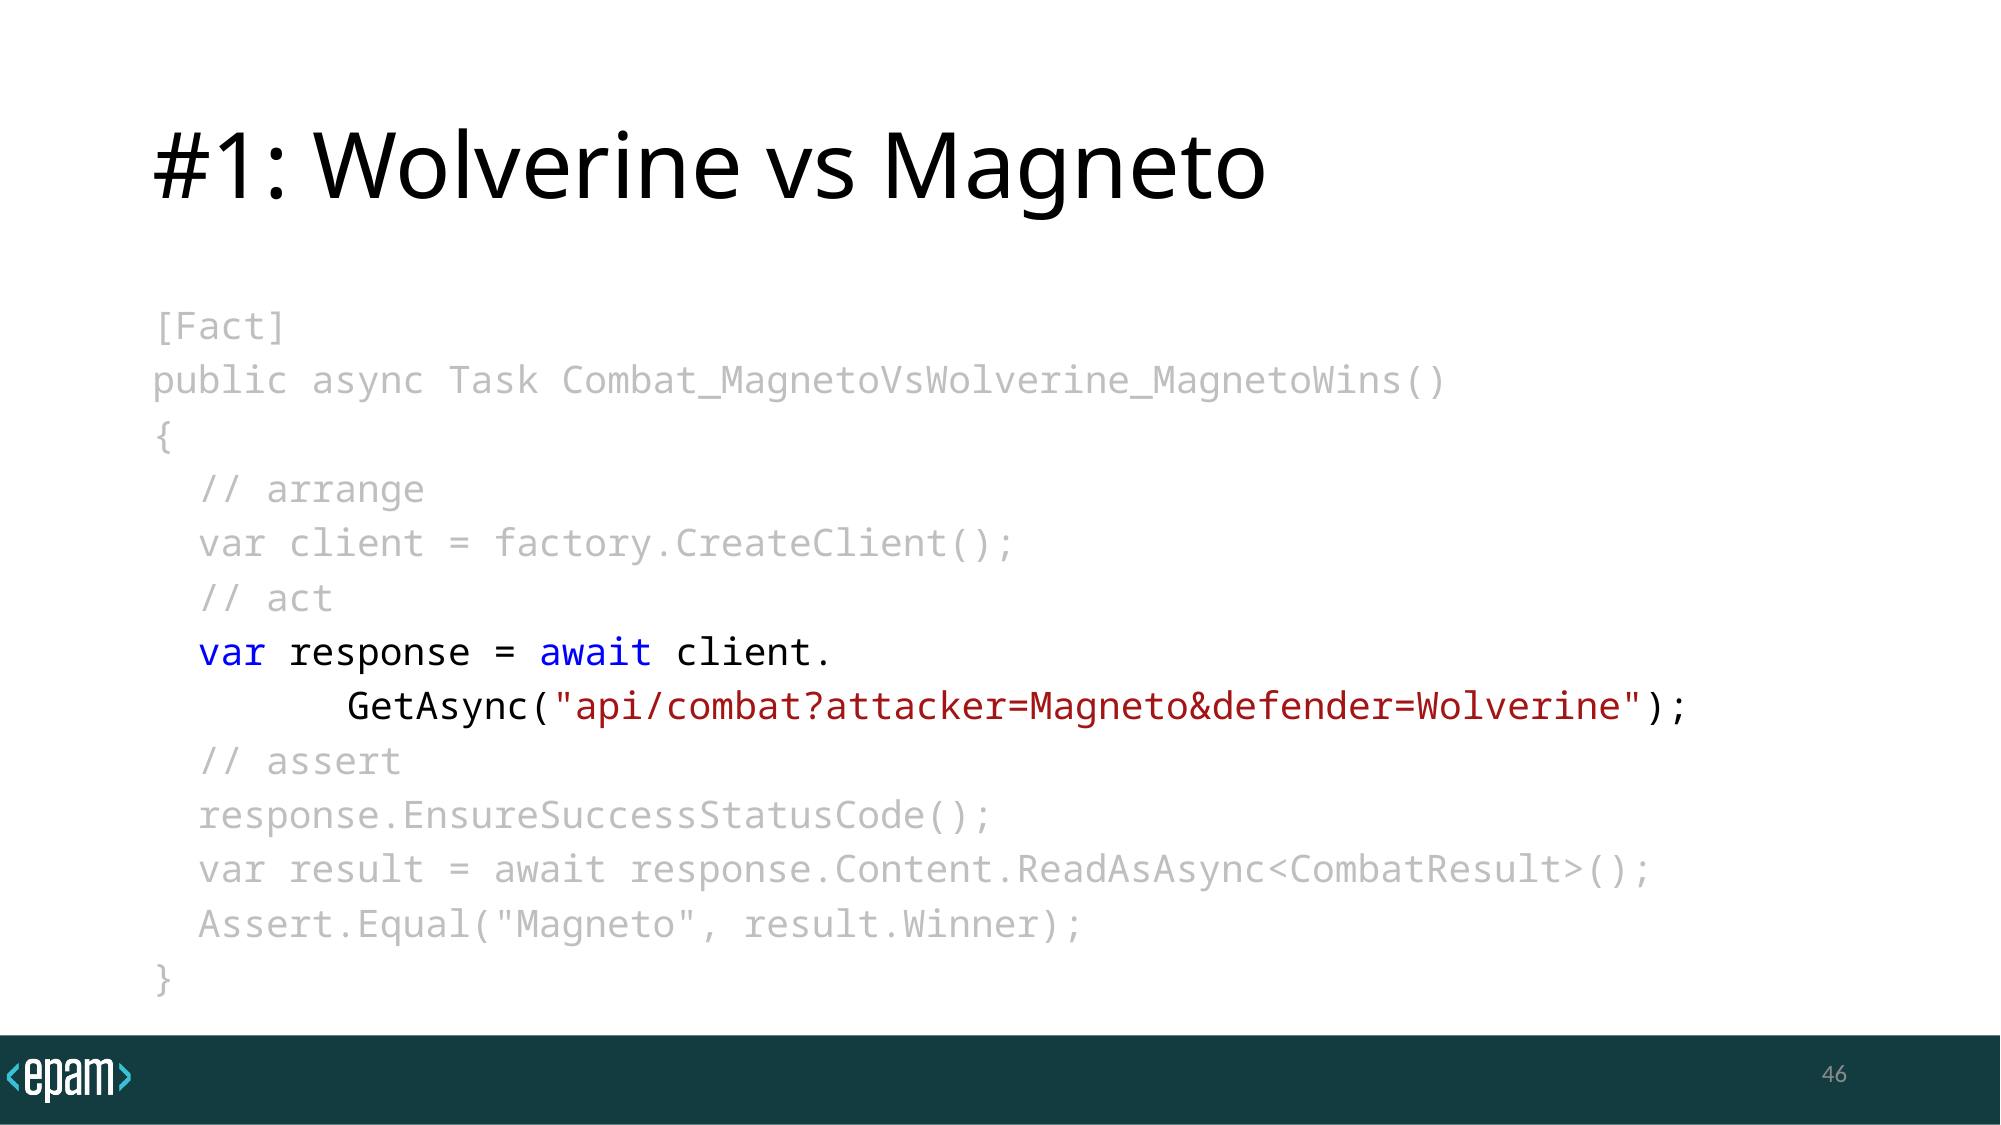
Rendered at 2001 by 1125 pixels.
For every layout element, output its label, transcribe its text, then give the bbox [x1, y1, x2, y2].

title #1: Wolverine vs Magneto [137, 59, 1863, 278]
slide_number 46 [1412, 1042, 1863, 1103]
list [Fact] public async Task Combat_MagnetoVsWolverine_MagnetoWins() { // arrange var client = factory.CreateClient(); // act var response = await client. GetAsync("api/combat?attacker=Magneto&defender=Wolverine"); // assert response.EnsureSuccessStatusCode(); var result = await response.Content.ReadAsAsync<CombatResult>(); Assert.Equal("Magneto", result.Winner); } [137, 299, 1980, 1014]
